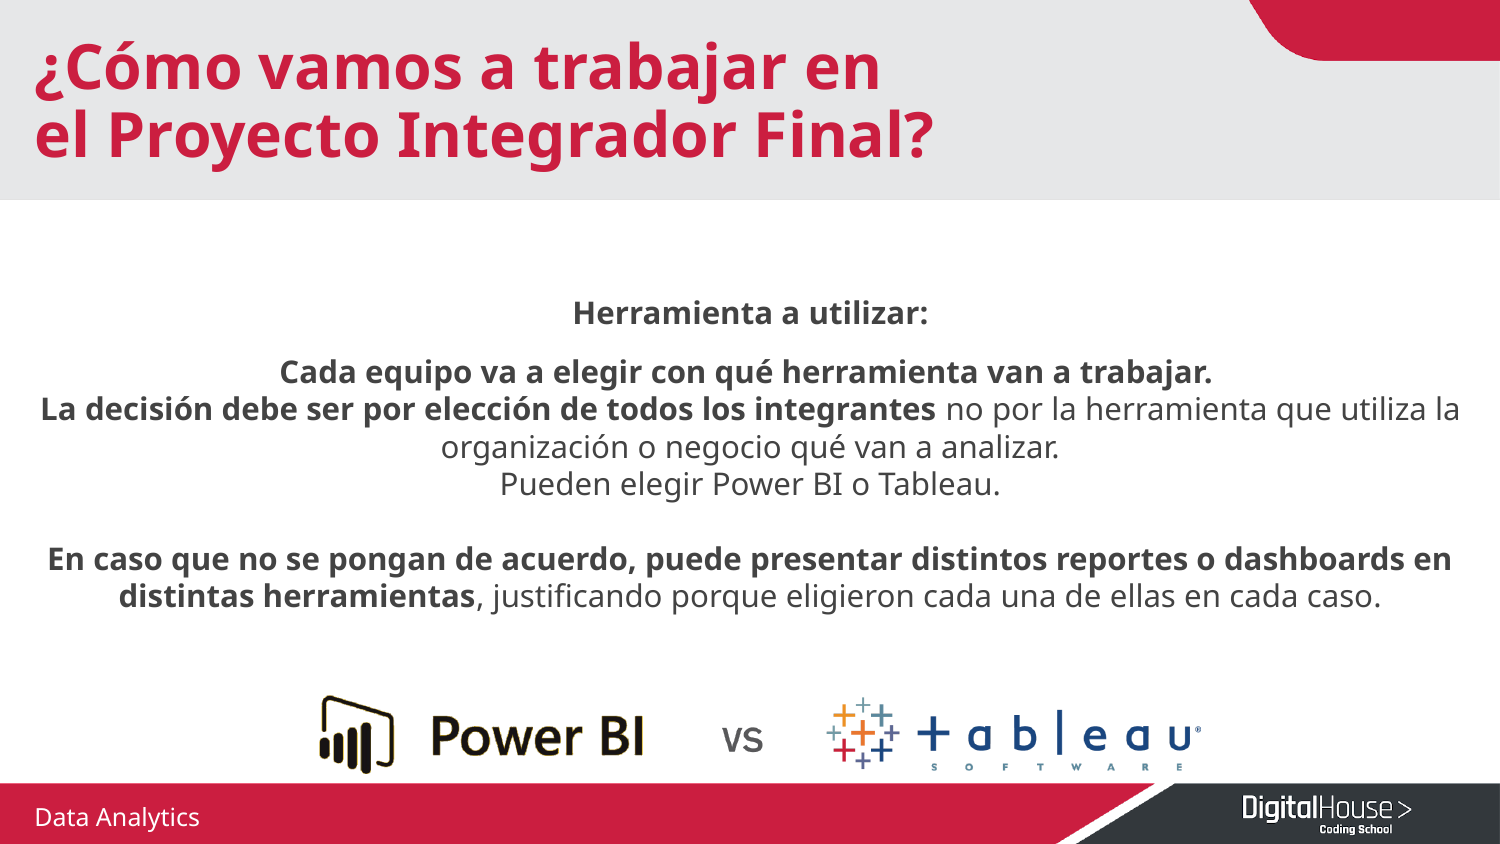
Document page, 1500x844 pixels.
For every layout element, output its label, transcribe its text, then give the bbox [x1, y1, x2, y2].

subtitle Data Analytics [19, 784, 956, 844]
text_box Herramienta a utilizar: Cada equipo va a elegir con qué herramienta van a trabajar. La decisión debe ser por elección de todos los integrantes no por la herramienta que utiliza la organización o negocio qué van a analizar. Pueden elegir Power BI o Tableau. En caso que no se pongan de acuerdo, puede presentar distintos reportes o dashboards en distintas herramientas, justificando porque eligieron cada una de ellas en cada caso. [19, 198, 1483, 784]
title ¿Cómo vamos a trabajar en el Proyecto Integrador Final? [19, 23, 1483, 184]
picture [0, 0, 1500, 844]
